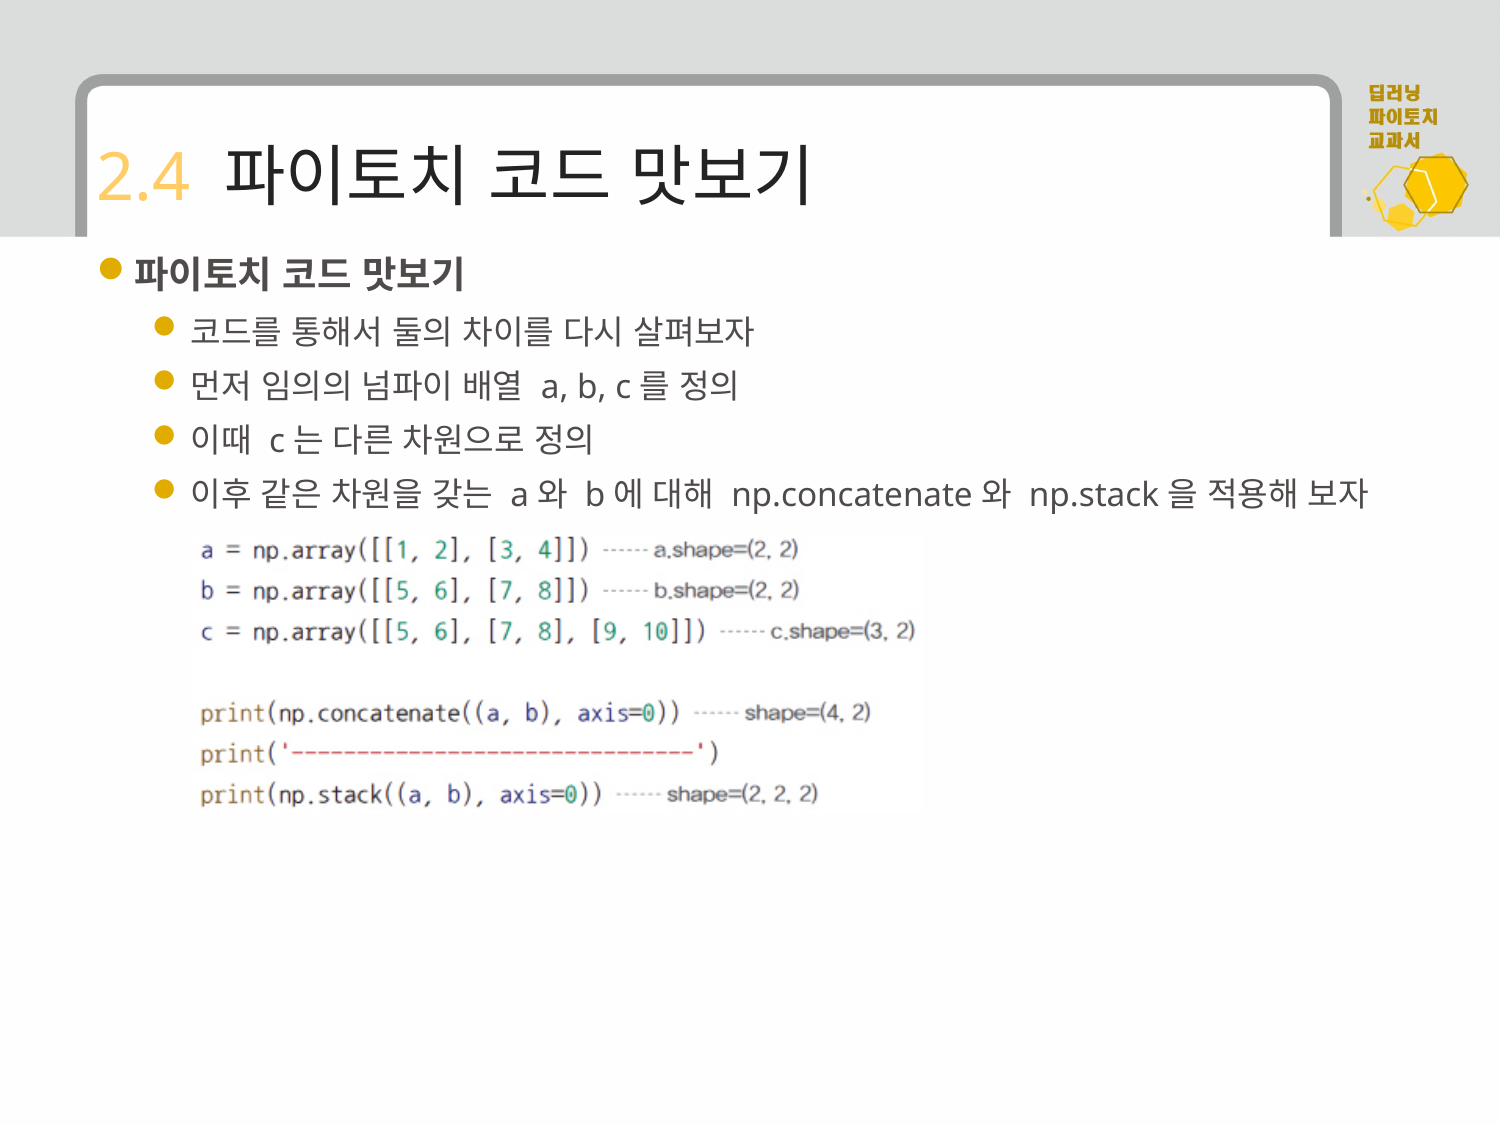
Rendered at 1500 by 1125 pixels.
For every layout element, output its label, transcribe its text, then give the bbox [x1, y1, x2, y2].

list 파이토치 코드 맛보기 코드를 통해서 둘의 차이를 다시 살펴보자 먼저 임의의 넘파이 배열 a, b, c를 정의 이때 c는 다른 차원으로 정의 이후 같은 차원을 갖는 a와 b에 대해 np.concatenate와 np.stack을 적용해 보자 [81, 239, 1412, 1054]
picture [0, 0, 1500, 1125]
title 2.4 파이토치 코드 맛보기 [81, 90, 1412, 222]
